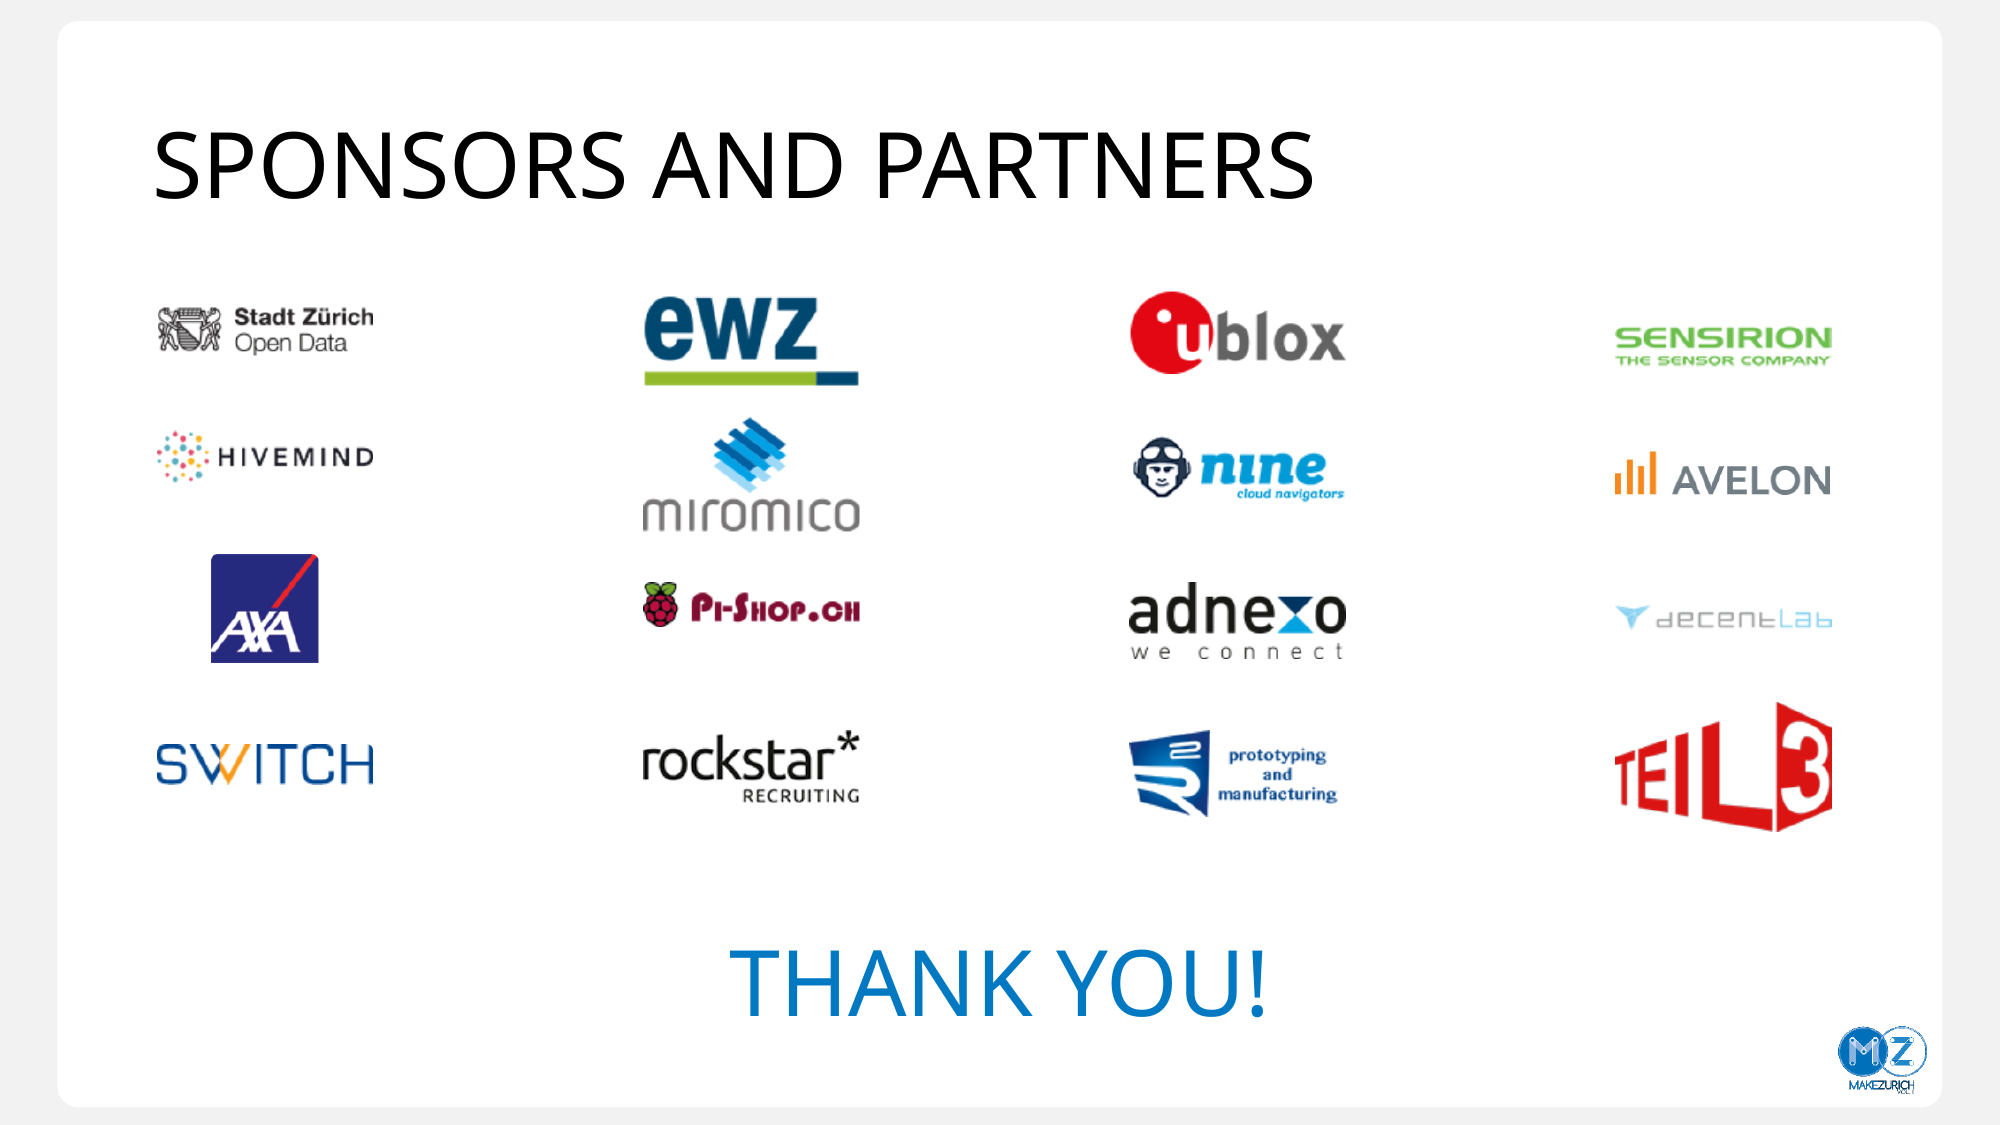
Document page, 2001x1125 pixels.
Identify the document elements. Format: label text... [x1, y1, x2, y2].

title Sponsors and partners [137, 59, 1863, 260]
text_box THANK YOU! [249, 865, 1750, 1110]
picture [1838, 1026, 1927, 1094]
picture [98, 260, 1902, 865]
